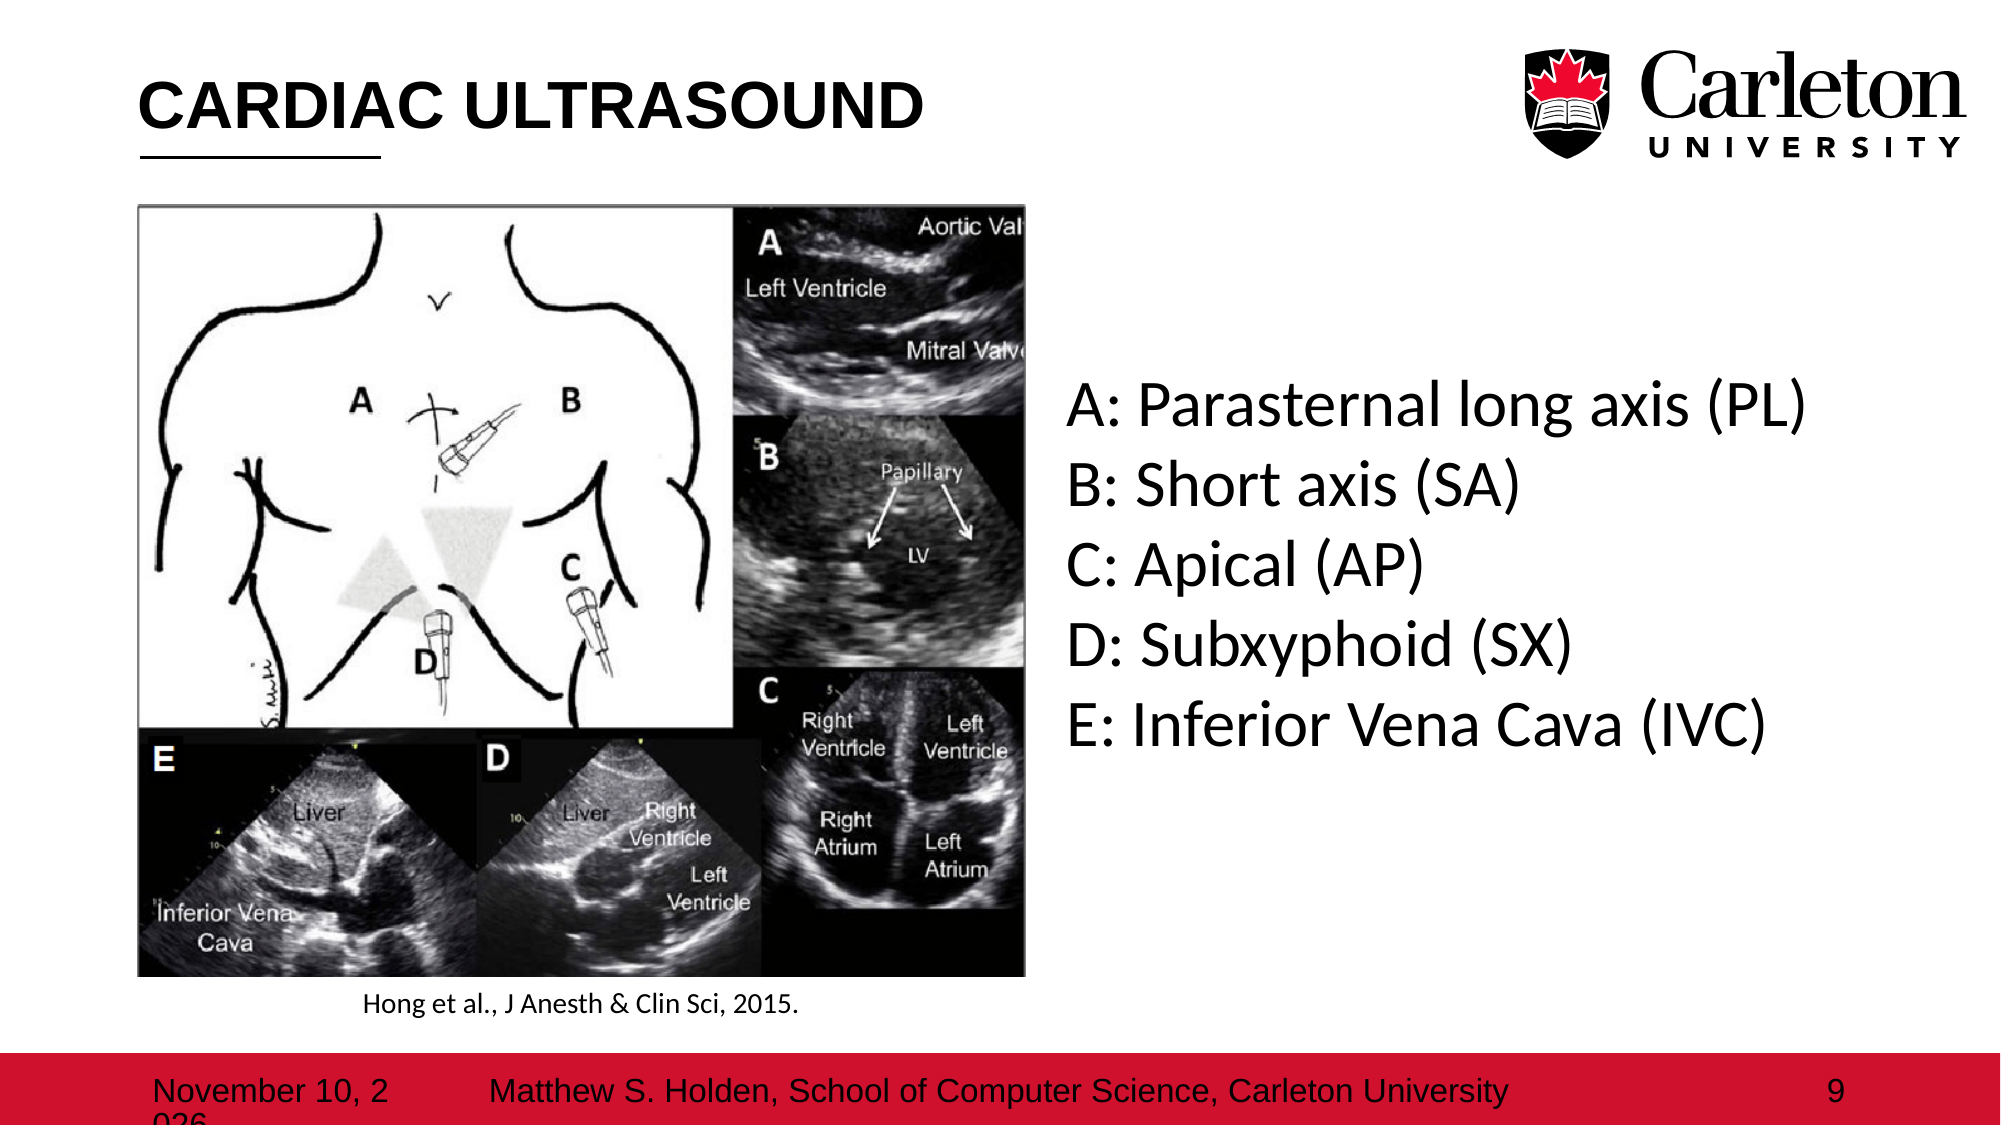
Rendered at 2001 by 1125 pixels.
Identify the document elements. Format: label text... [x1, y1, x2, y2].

slide_number 9 [1581, 1059, 1861, 1120]
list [137, 204, 1026, 978]
footer Matthew S. Holden, School of Computer Science, Carleton University [418, 1059, 1581, 1120]
text_box Hong et al., J Anesth & Clin Sci, 2015. [245, 978, 918, 1027]
picture [1488, 5, 1993, 205]
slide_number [137, 1059, 418, 1120]
title Cardiac Ultrasound [122, 58, 1489, 157]
text_box A: Parasternal long axis (PL) B: Short axis (SA) C: Apical (AP) D: Subxyphoid (SX) E: Inferior Vena Cava (IVC) [1051, 352, 1863, 768]
